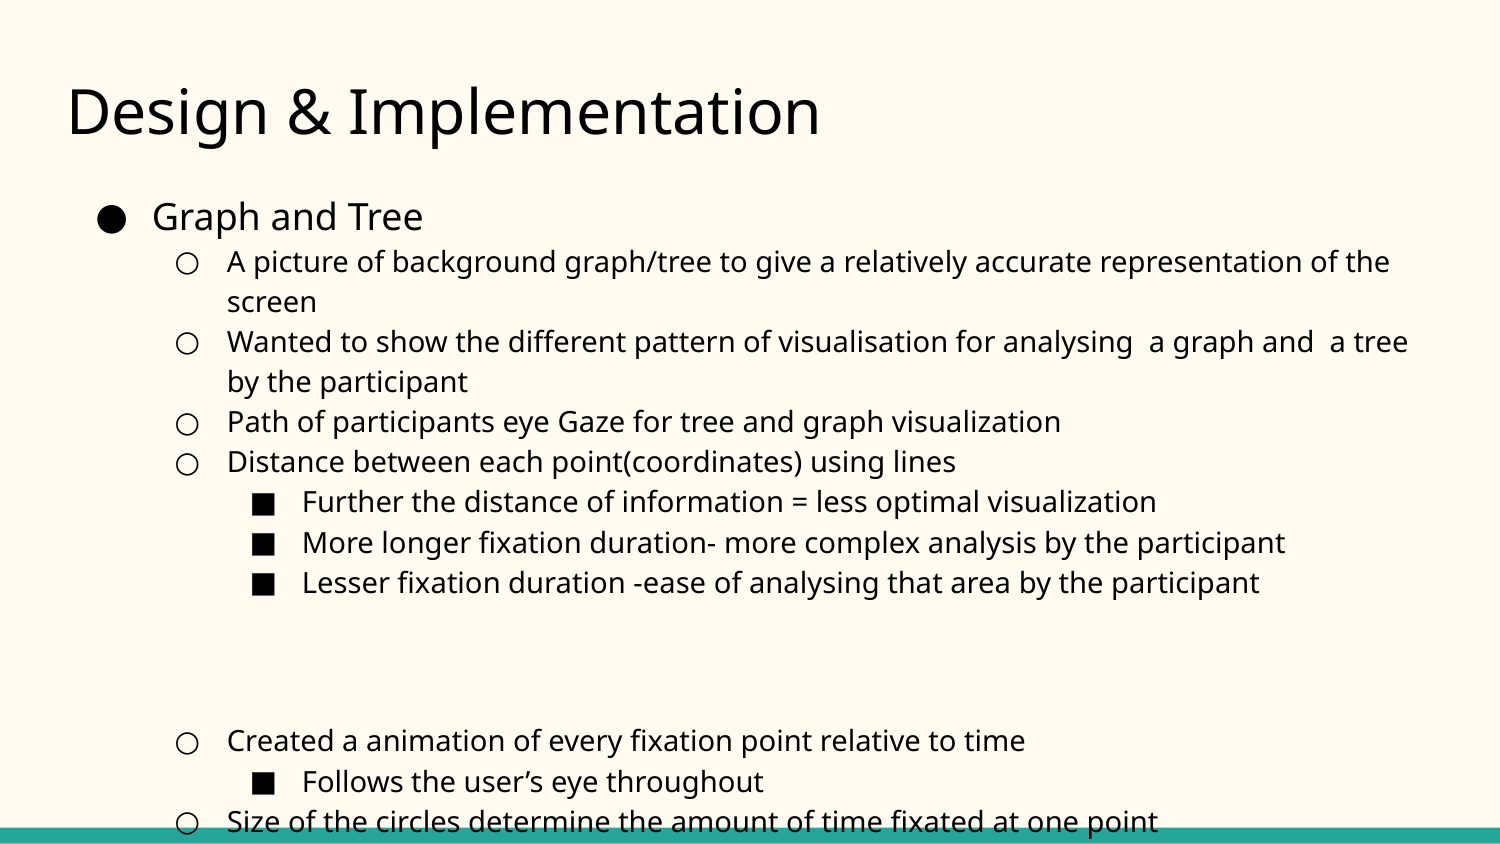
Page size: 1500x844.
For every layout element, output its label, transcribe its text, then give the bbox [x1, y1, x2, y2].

title Design & Implementation [51, 57, 1449, 158]
list Graph and Tree A picture of background graph/tree to give a relatively accurate representation of the screen Wanted to show the different pattern of visualisation for analysing a graph and a tree by the participant Path of participants eye Gaze for tree and graph visualization Distance between each point(coordinates) using lines Further the distance of information = less optimal visualization More longer fixation duration- more complex analysis by the participant Lesser fixation duration -ease of analysing that area by the participant Created a animation of every fixation point relative to time Follows the user’s eye throughout Size of the circles determine the amount of time fixated at one point [61, 170, 1460, 814]
